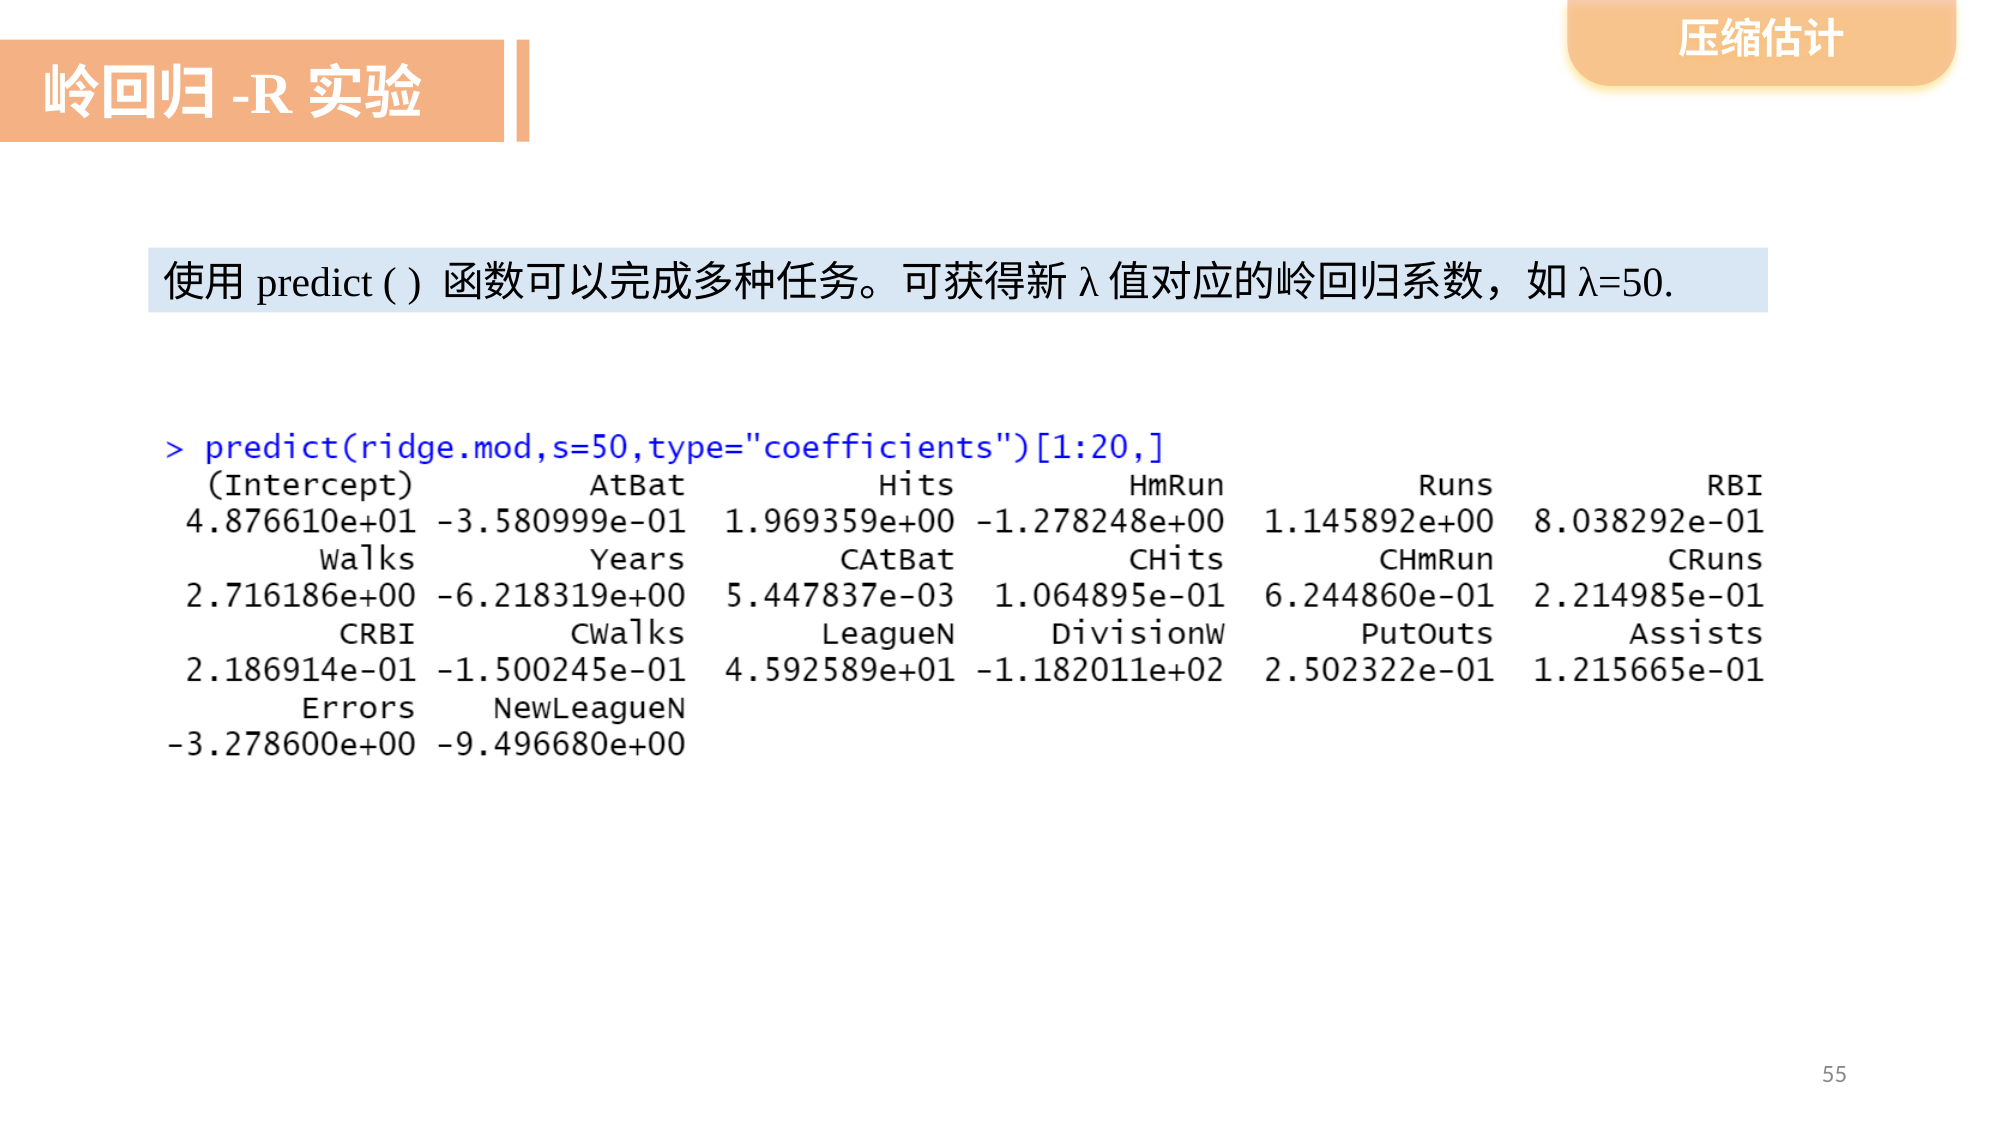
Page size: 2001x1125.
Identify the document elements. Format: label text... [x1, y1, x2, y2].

text_box 压缩估计 [1566, 0, 1958, 87]
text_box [0, 39, 530, 142]
picture [161, 427, 1814, 765]
text_box 使用predict ( ) 函数可以完成多种任务。可获得新λ值对应的岭回归系数，如λ=50. [148, 247, 1768, 313]
slide_number 55 [1412, 1042, 1863, 1103]
